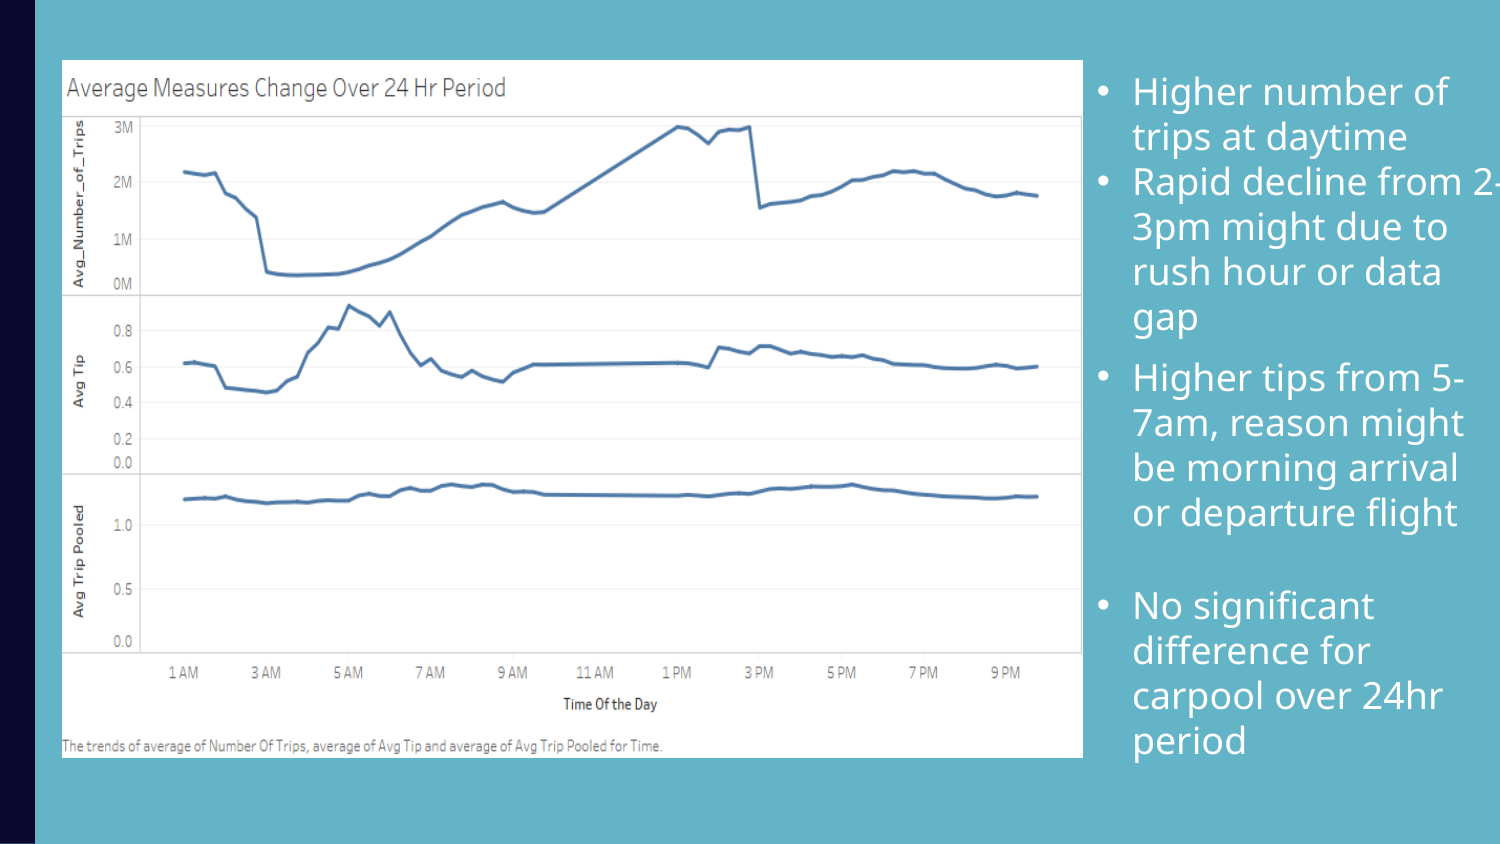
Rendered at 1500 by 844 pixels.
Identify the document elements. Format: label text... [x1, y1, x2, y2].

text_box No significant difference for carpool over 24hr period [1082, 574, 1500, 770]
text_box Higher number of trips at daytime Rapid decline from 2-3pm might due to rush hour or data gap [1083, 60, 1500, 346]
text_box Higher tips from 5-7am, reason might be morning arrival or departure flight [1083, 346, 1500, 541]
picture [62, 60, 1083, 758]
